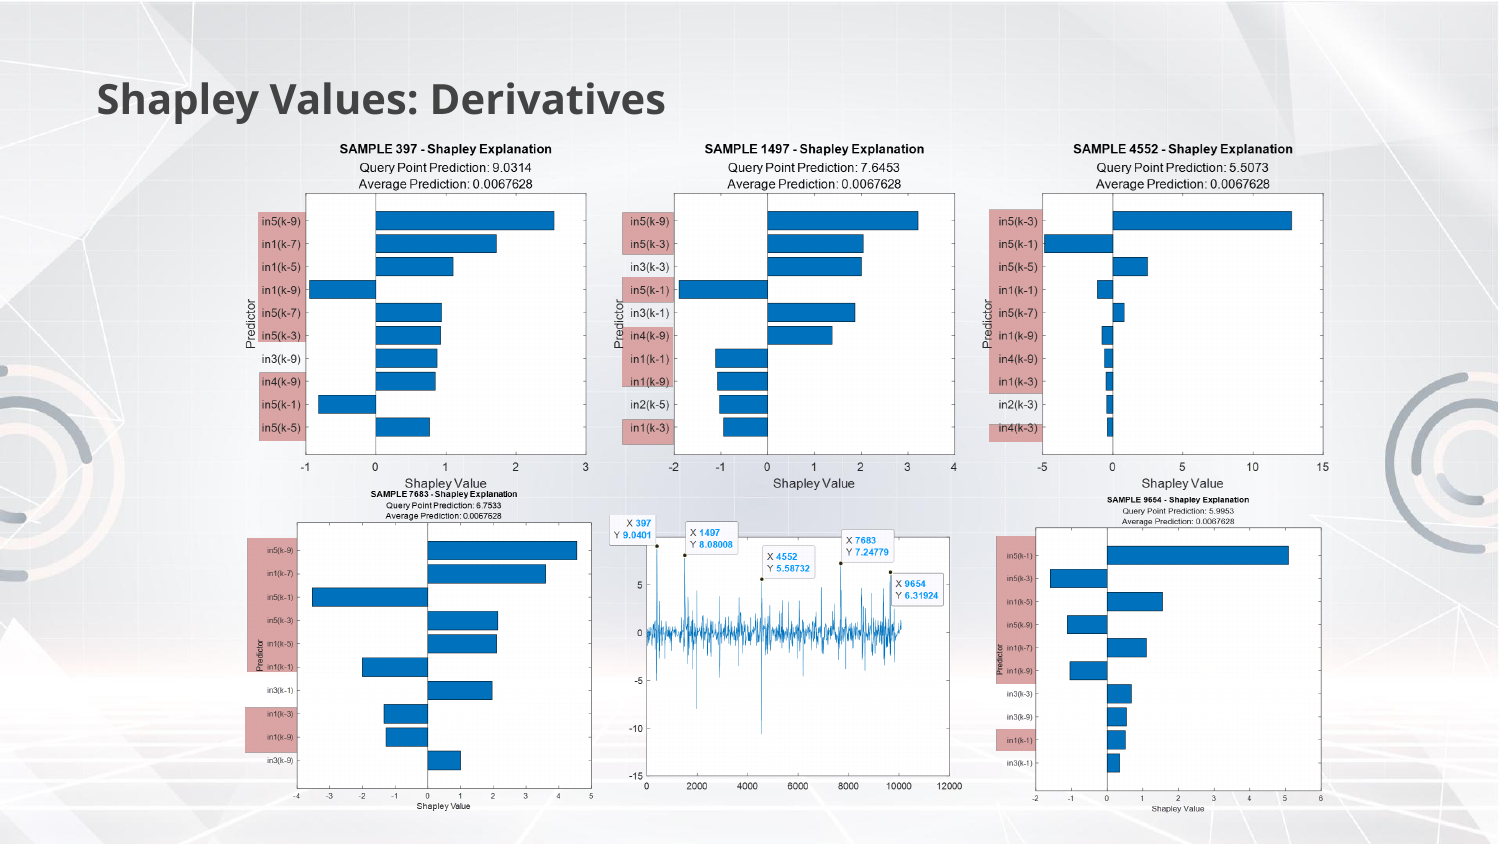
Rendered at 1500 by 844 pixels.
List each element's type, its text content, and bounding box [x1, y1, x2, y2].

picture [0, 0, 1500, 844]
title Shapley Values: Derivatives [81, 0, 1500, 139]
